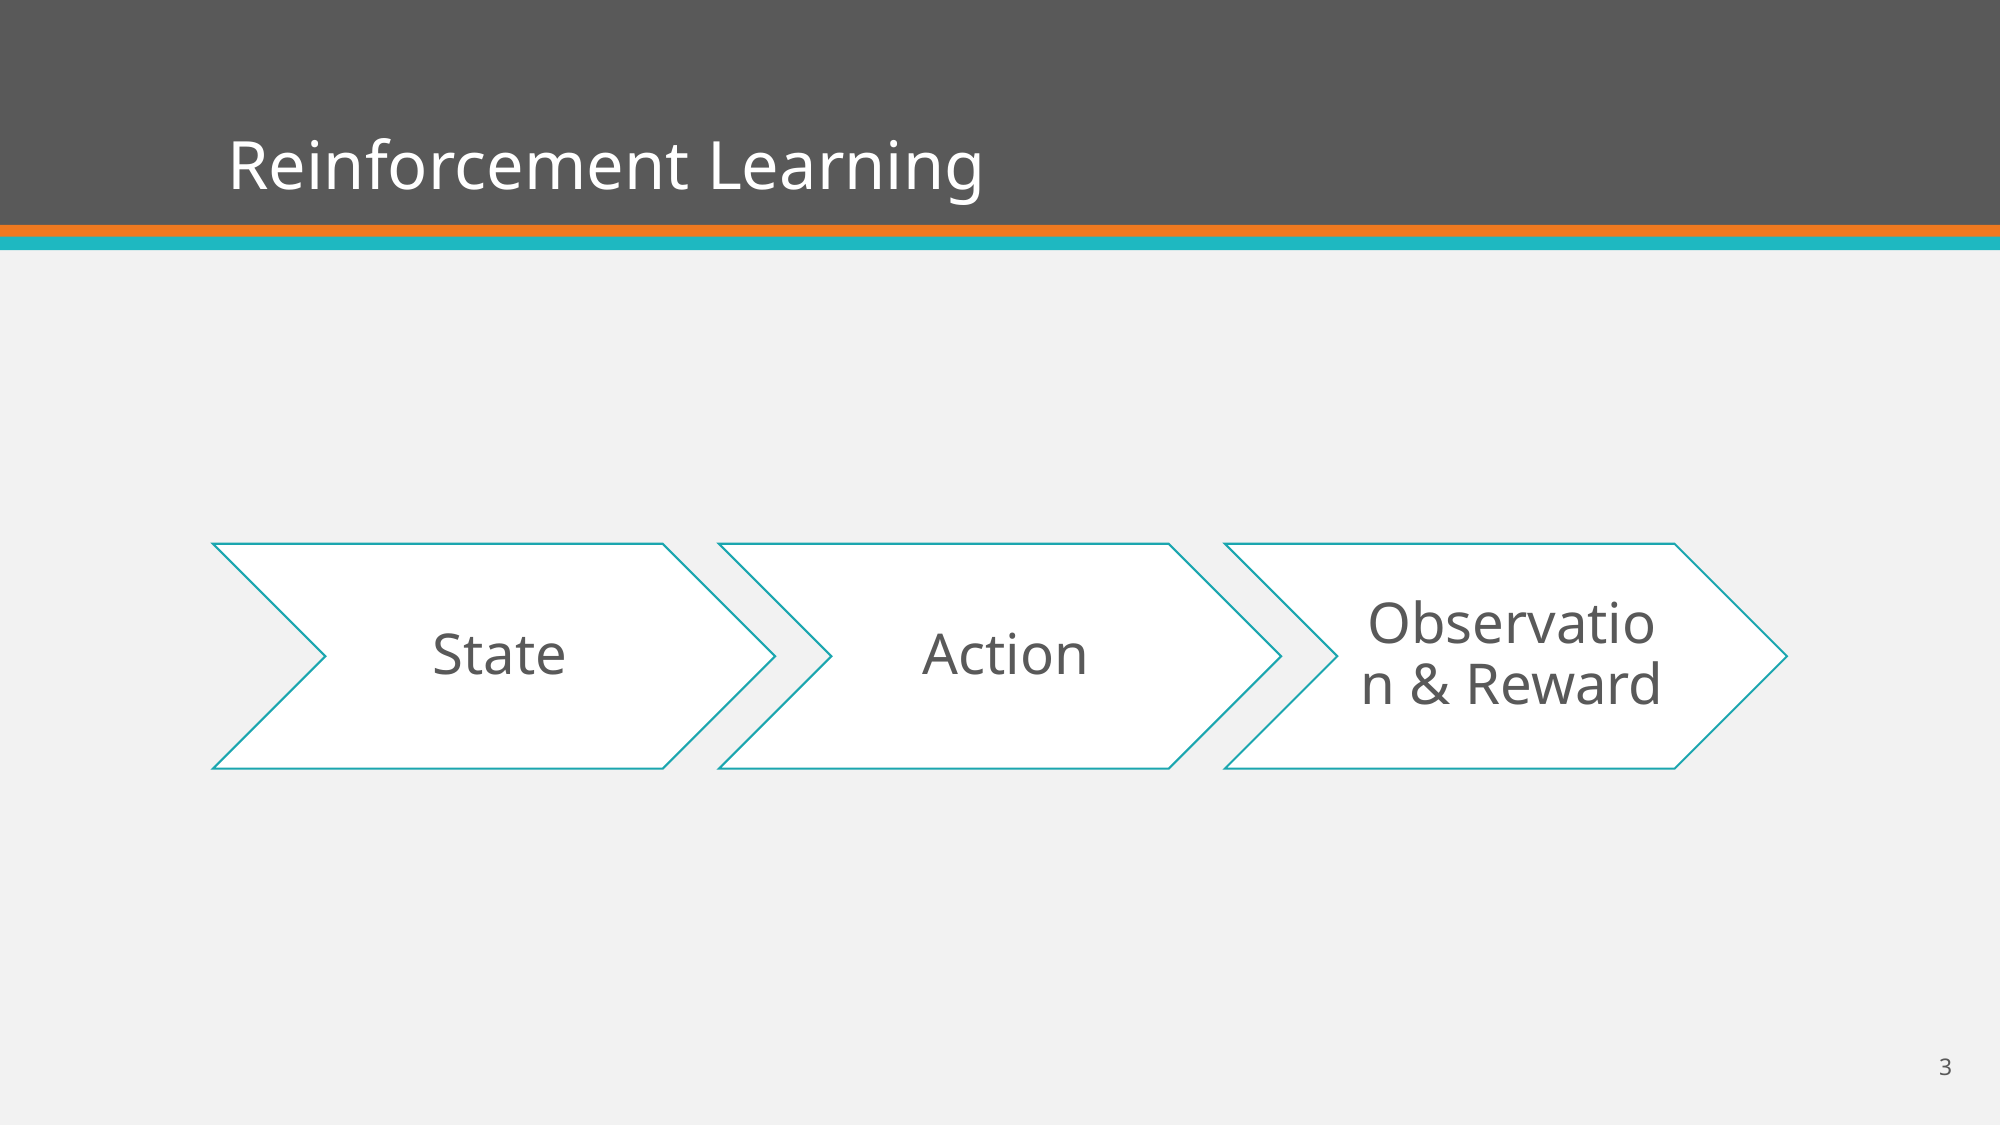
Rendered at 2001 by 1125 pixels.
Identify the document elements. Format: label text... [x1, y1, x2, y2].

title Reinforcement Learning [212, 41, 1788, 212]
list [212, 299, 1788, 1013]
slide_number 3 [1562, 1045, 1968, 1091]
